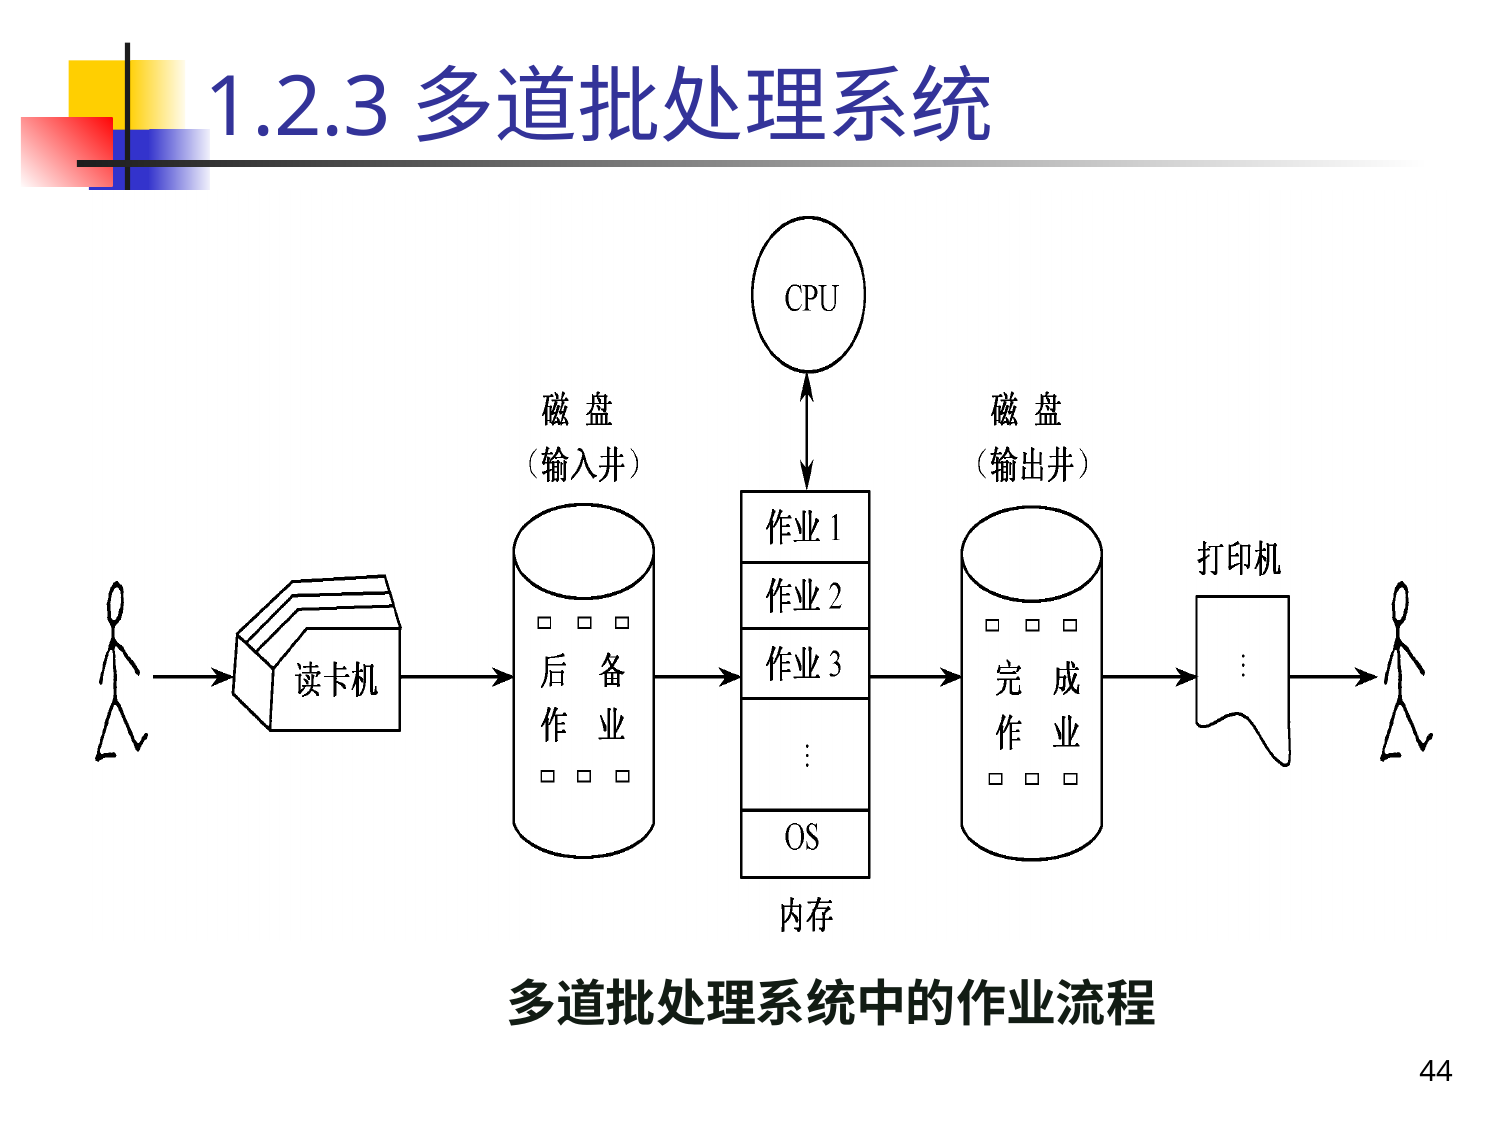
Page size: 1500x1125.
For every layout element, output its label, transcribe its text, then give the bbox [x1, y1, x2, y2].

text_box 1.2.3多道批处理系统 [171, 31, 1487, 173]
picture [81, 190, 1448, 941]
text_box 多道批处理系统中的作业流程 [29, 976, 1380, 1070]
slide_number 44 [1154, 1023, 1468, 1100]
